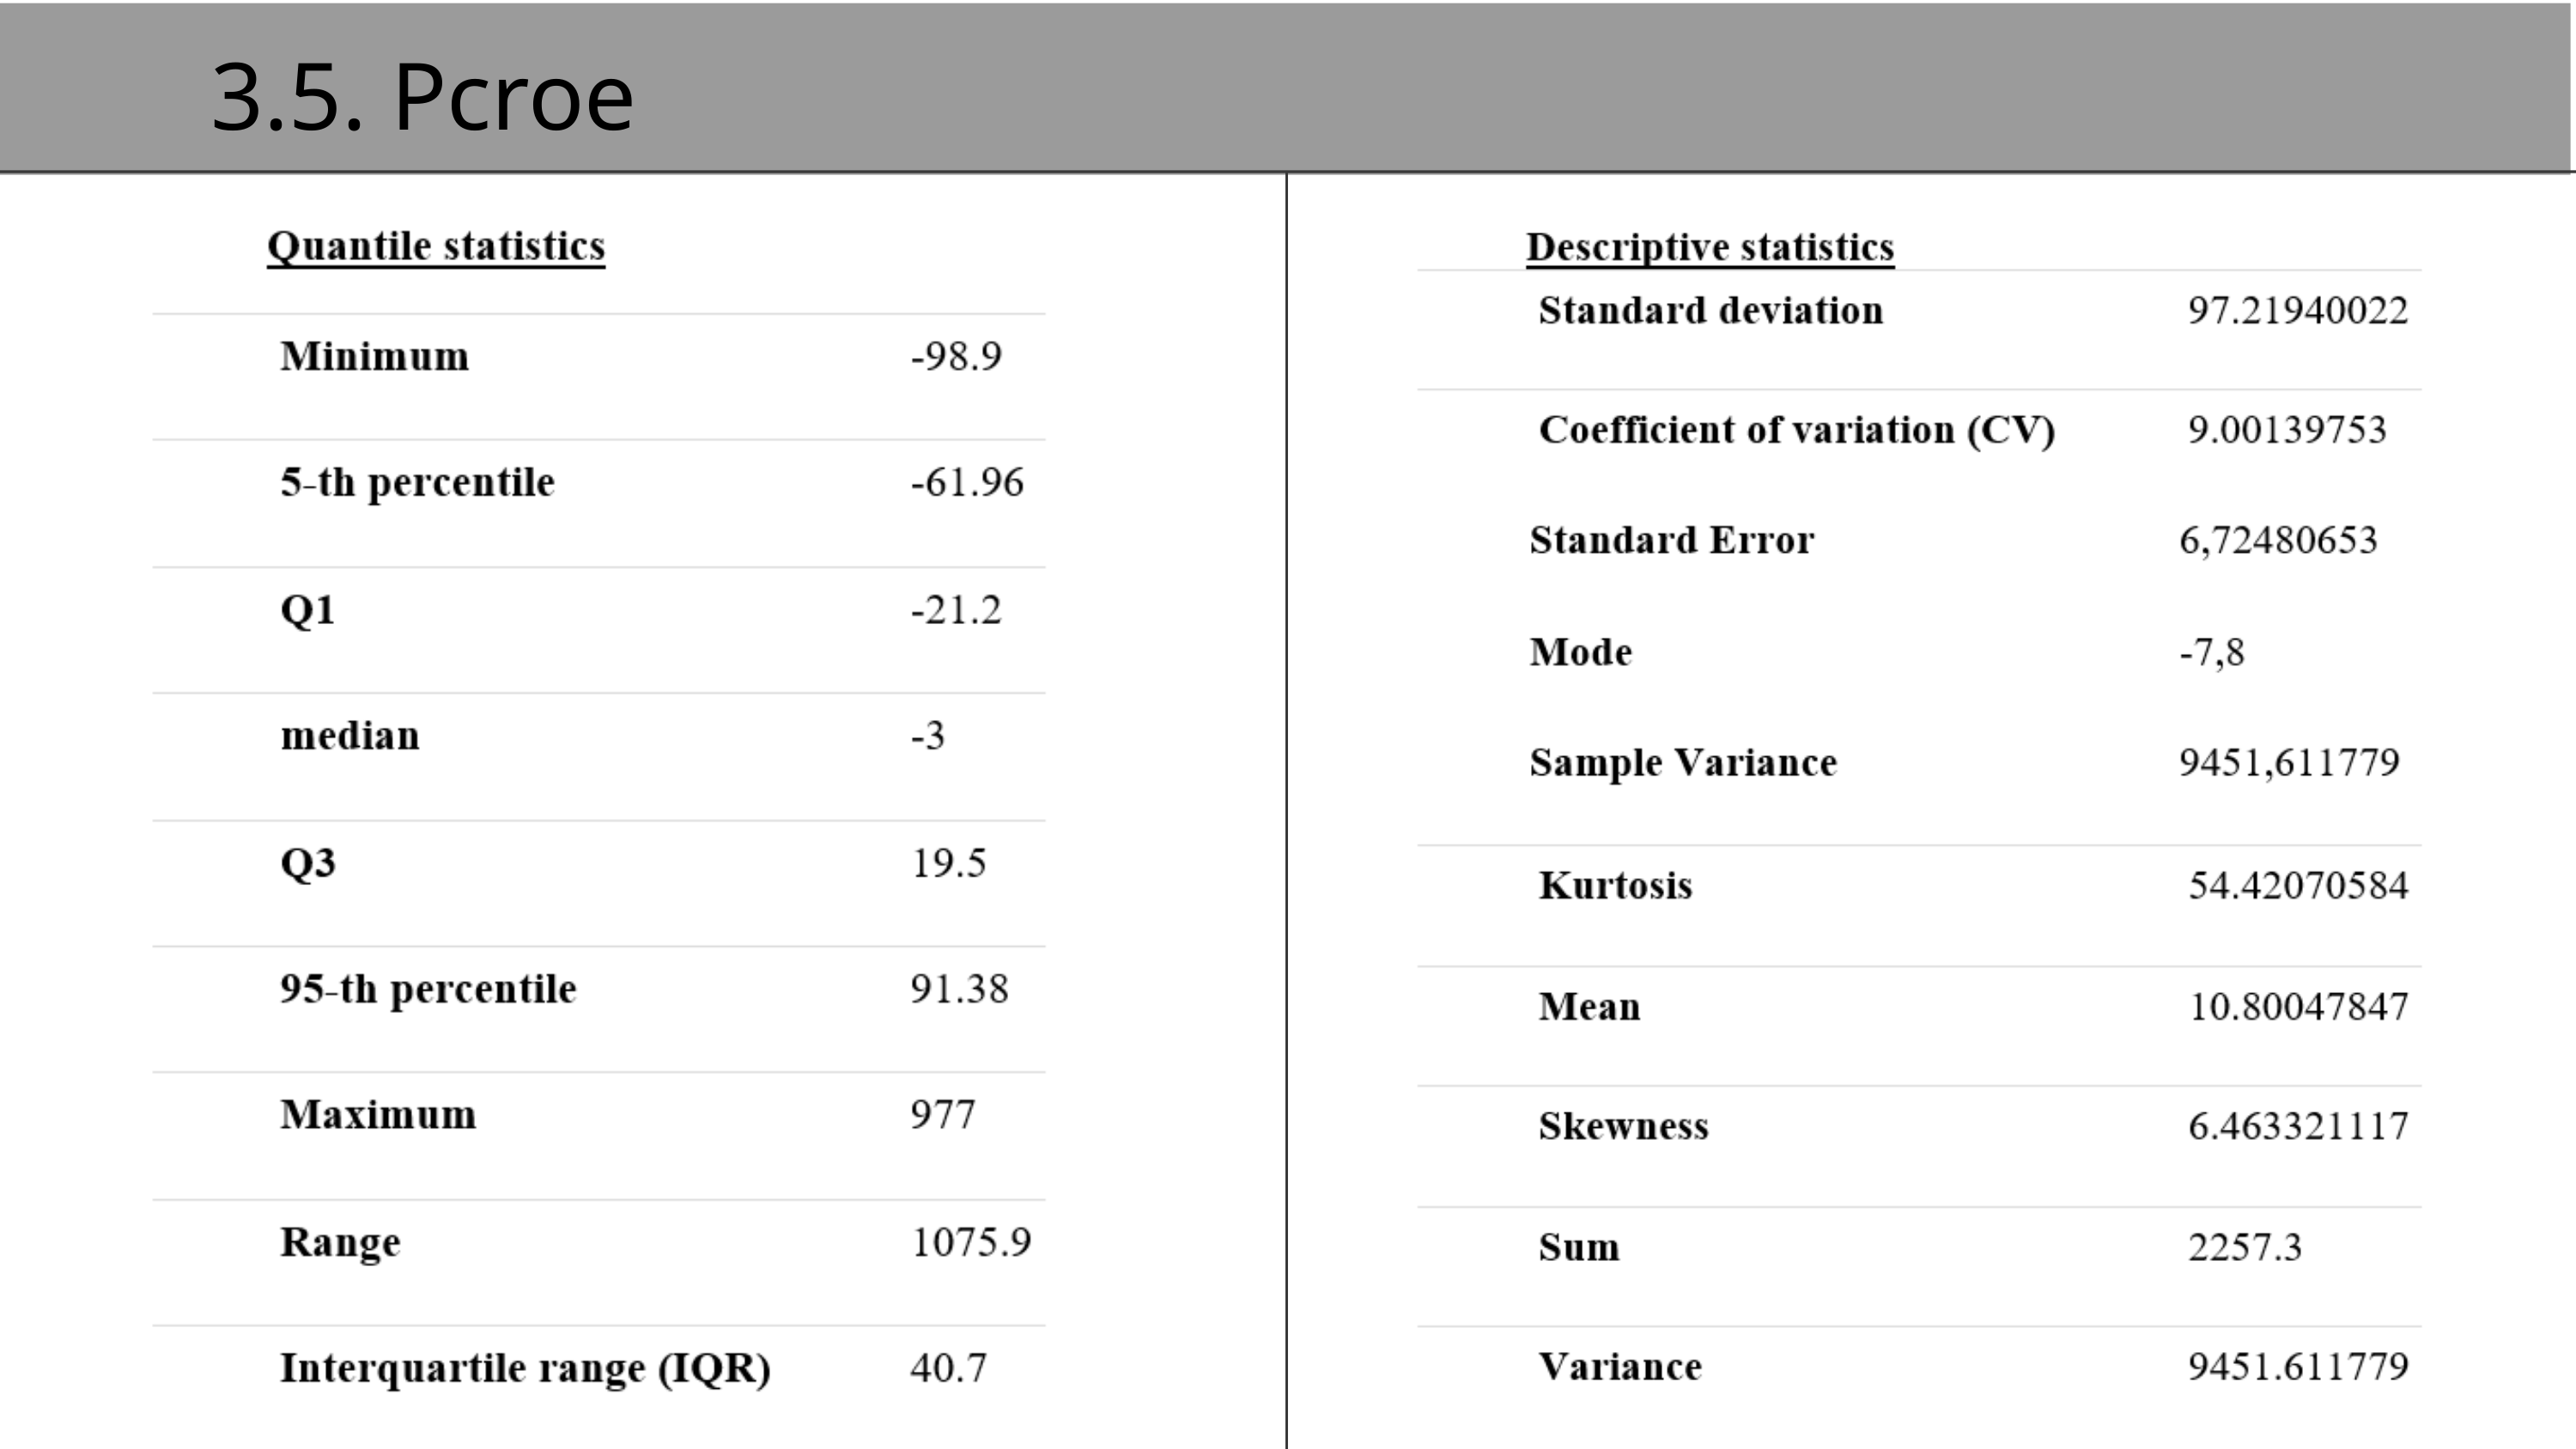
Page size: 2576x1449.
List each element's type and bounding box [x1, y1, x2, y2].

picture [1324, 199, 2576, 1449]
picture [35, 199, 1247, 1449]
text_box [0, 3, 2571, 175]
